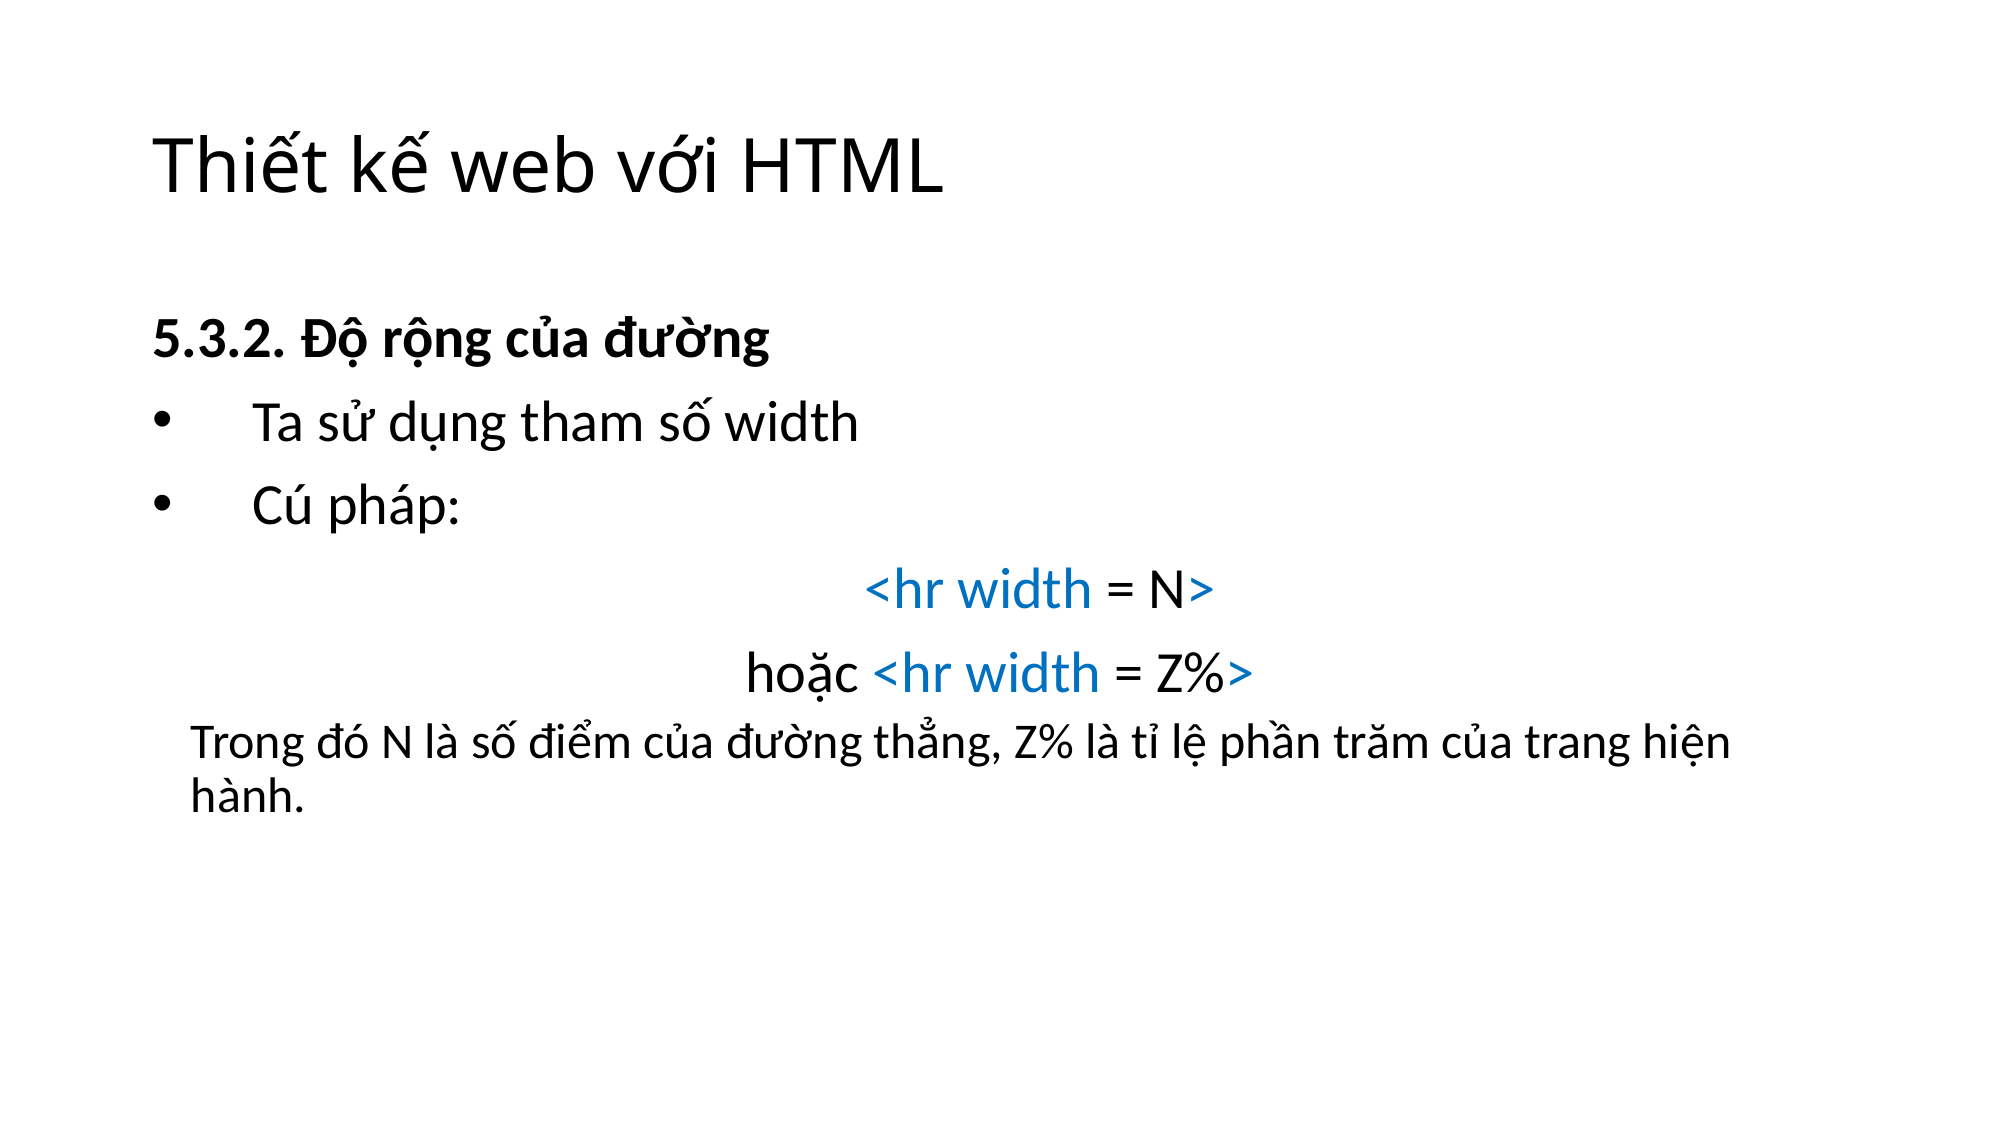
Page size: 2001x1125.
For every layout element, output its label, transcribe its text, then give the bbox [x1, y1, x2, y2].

title Thiết kế web với HTML [137, 59, 1863, 278]
list 5.3.2. Độ rộng của đường Ta sử dụng tham số width Cú pháp: <hr width = N> hoặc <hr width = Z%> Trong đó N là số điểm của đường thẳng, Z% là tỉ lệ phần trăm của trang hiện hành. [137, 299, 1863, 1014]
